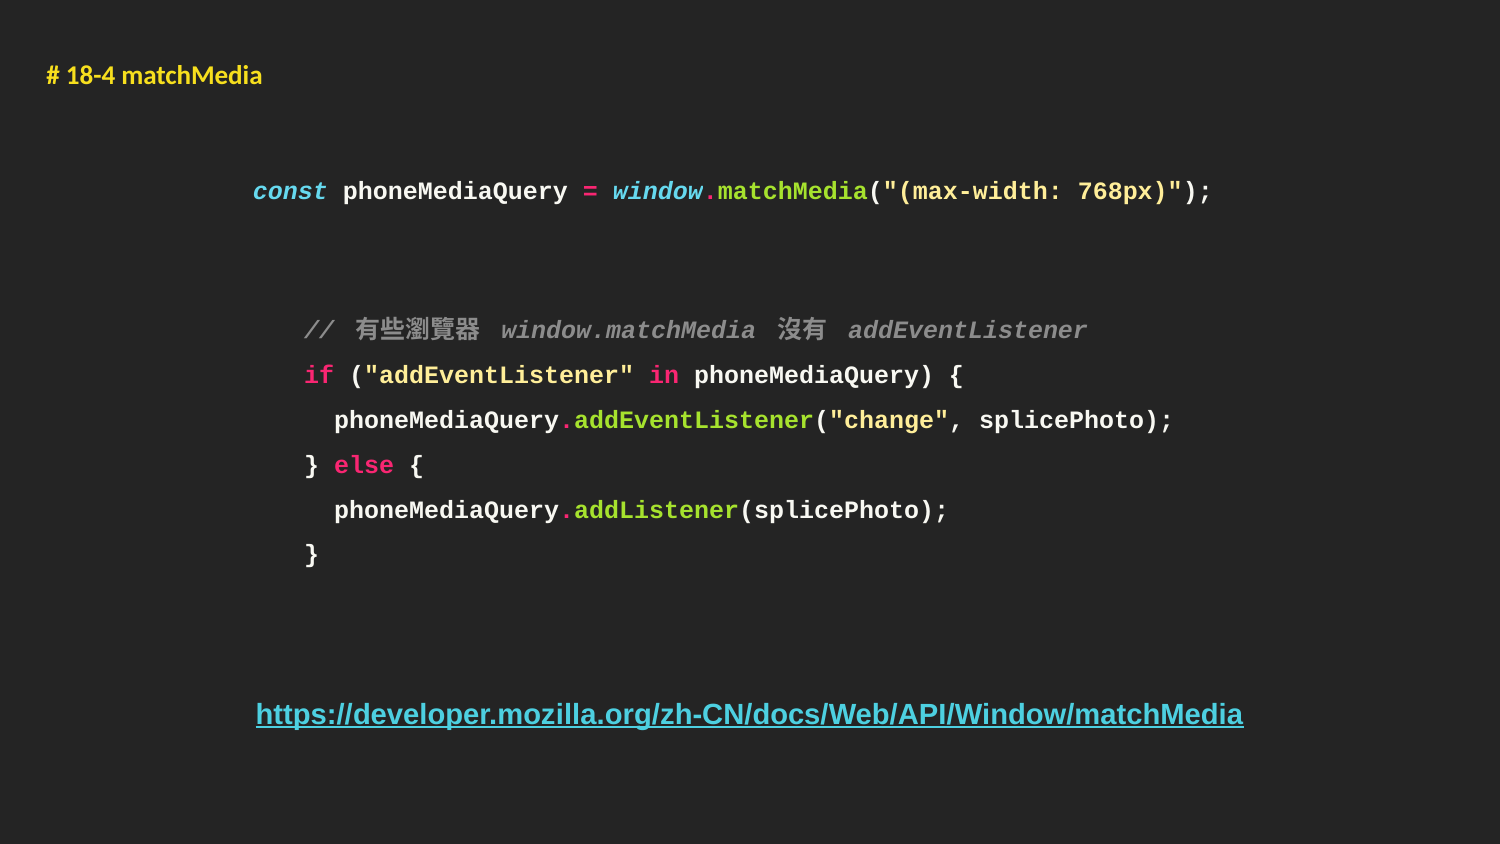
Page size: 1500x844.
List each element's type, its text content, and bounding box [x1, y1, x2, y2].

text_box // 有些瀏覽器 window.matchMedia 沒有 addEventListener if ("addEventListener" in phoneMediaQuery) { phoneMediaQuery.addEventListener("change", splicePhoto); } else { phoneMediaQuery.addListener(splicePhoto); } [289, 283, 1211, 583]
text_box const phoneMediaQuery = window.matchMedia("(max-width: 768px)"); [237, 144, 1263, 220]
text_box https://developer.mozilla.org/zh-CN/docs/Web/API/Window/matchMedia [182, 680, 1318, 746]
text_box # 18-4 matchMedia [31, 26, 750, 105]
